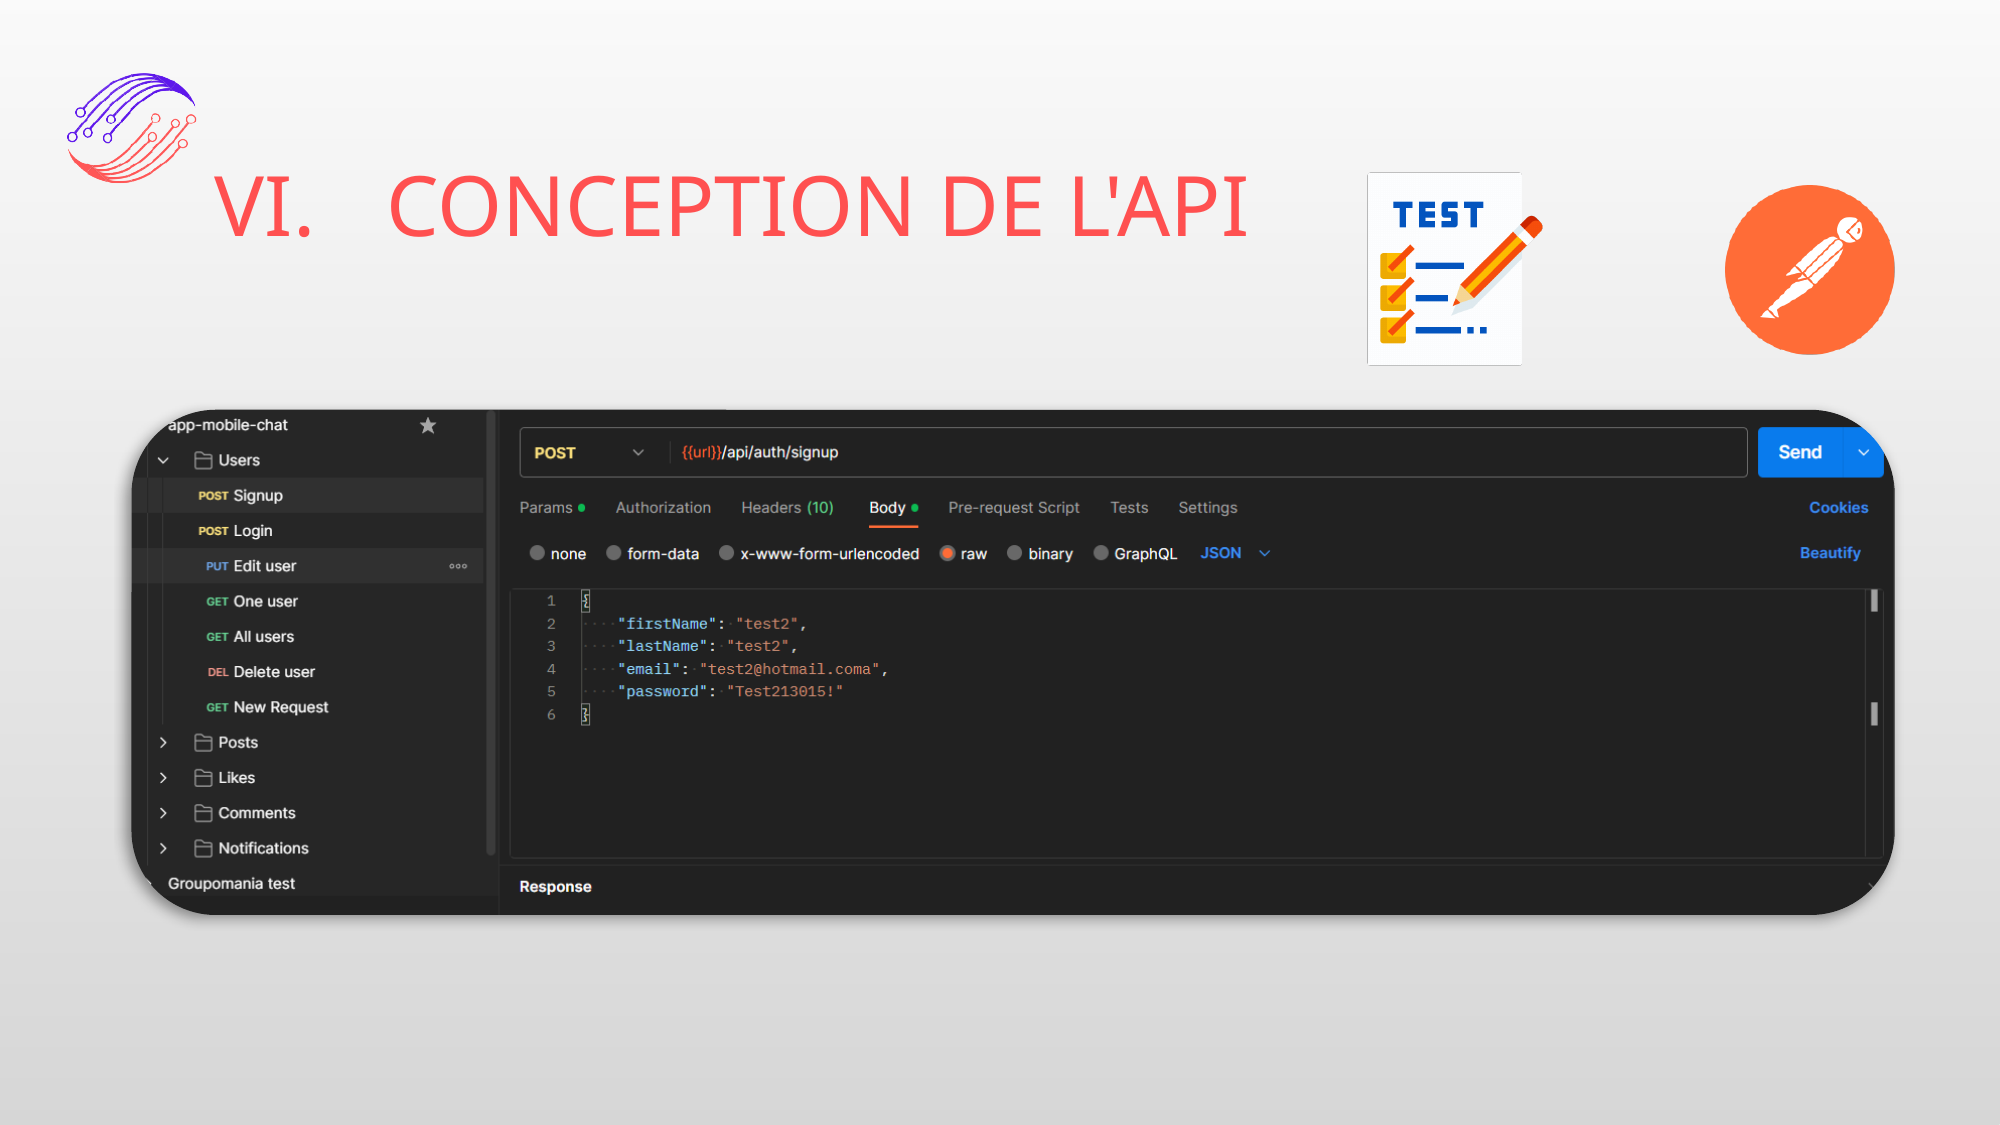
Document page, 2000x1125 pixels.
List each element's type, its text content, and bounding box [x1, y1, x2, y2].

picture [0, 0, 370, 393]
title VI. Conception de l'api [370, 45, 1800, 263]
picture [131, 409, 1895, 915]
picture [1724, 184, 1895, 355]
picture [1348, 166, 1554, 372]
